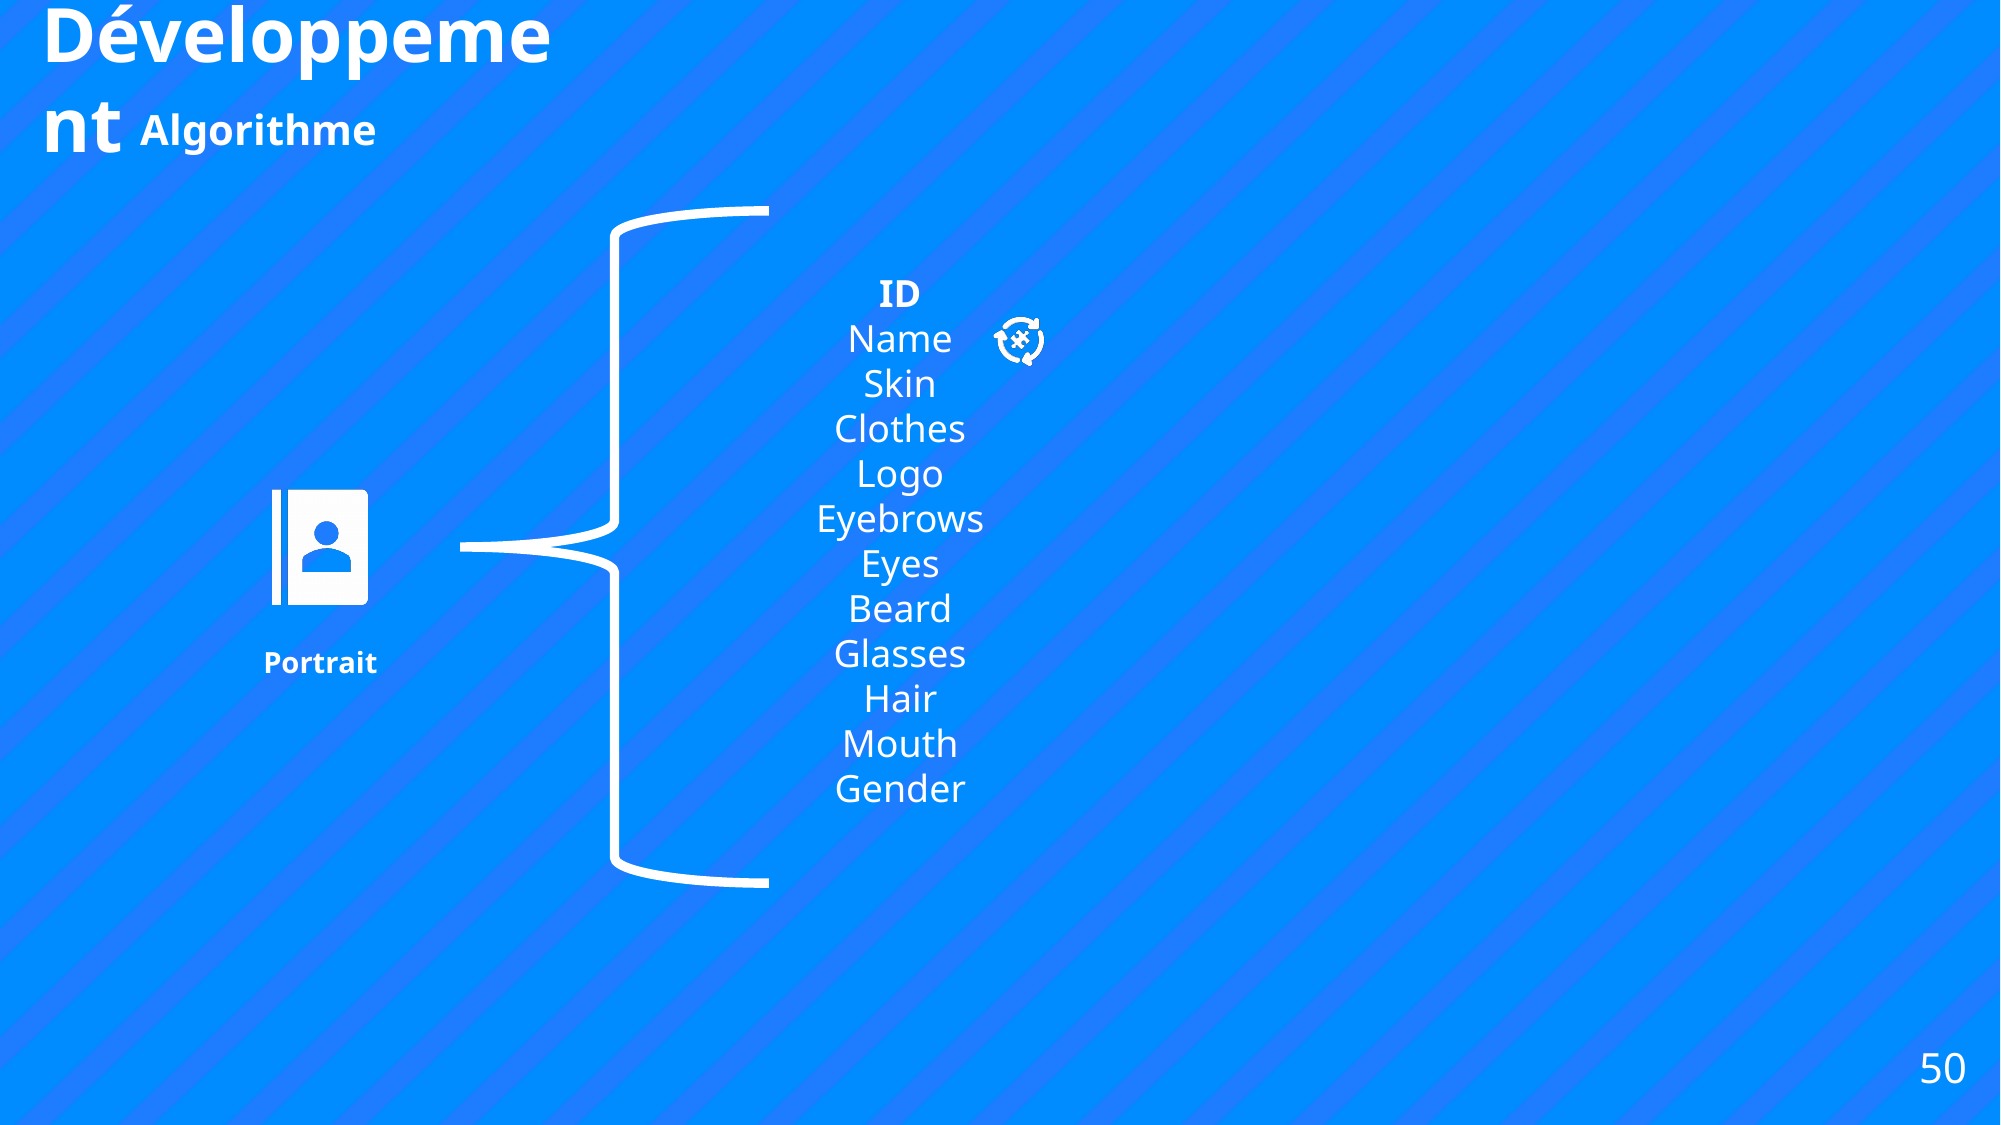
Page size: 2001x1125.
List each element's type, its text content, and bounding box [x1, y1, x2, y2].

text_box ID Name Skin Clothes Logo Eyebrows Eyes Beard Glasses Hair Mouth Gender [769, 262, 1055, 818]
text_box [460, 210, 769, 884]
picture [0, 0, 2001, 1125]
text_box Portrait [192, 637, 449, 687]
slide_number 50 [1532, 1040, 1983, 1100]
text_box Développement [26, 24, 616, 131]
text_box Algorithme [126, 96, 494, 162]
